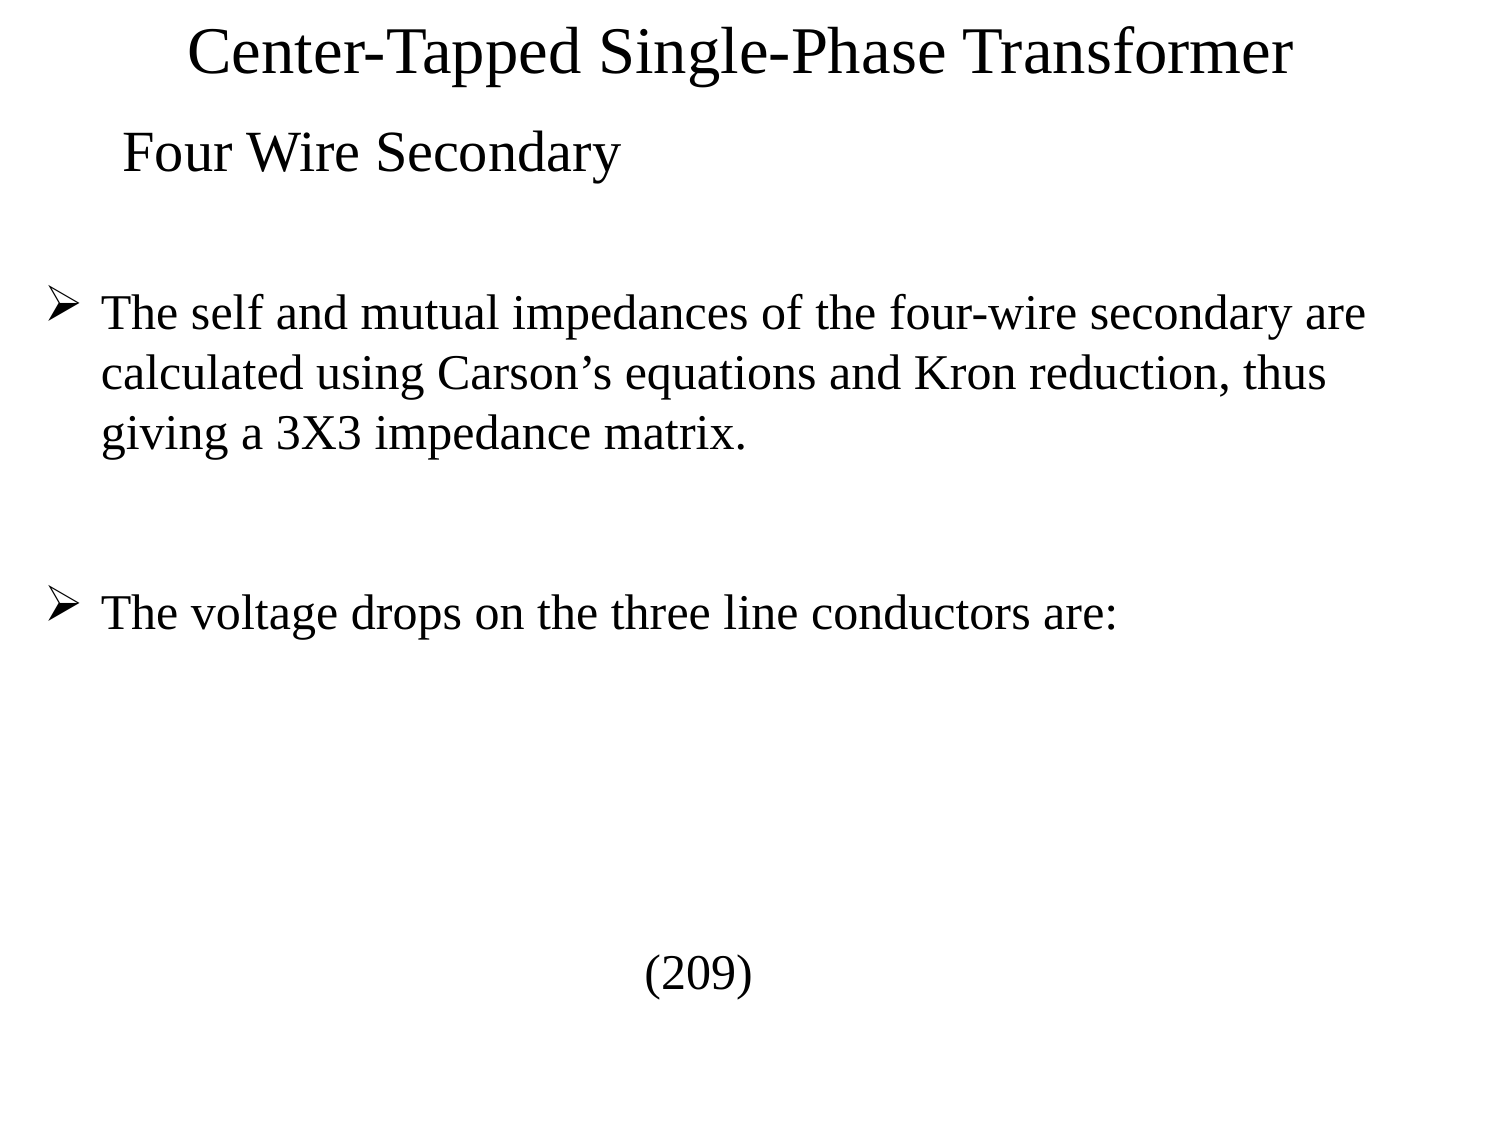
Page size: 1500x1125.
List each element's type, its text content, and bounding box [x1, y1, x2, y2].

text_box Center-Tapped Single-Phase Transformer [0, 0, 1500, 95]
text_box Four Wire Secondary [32, 106, 637, 191]
